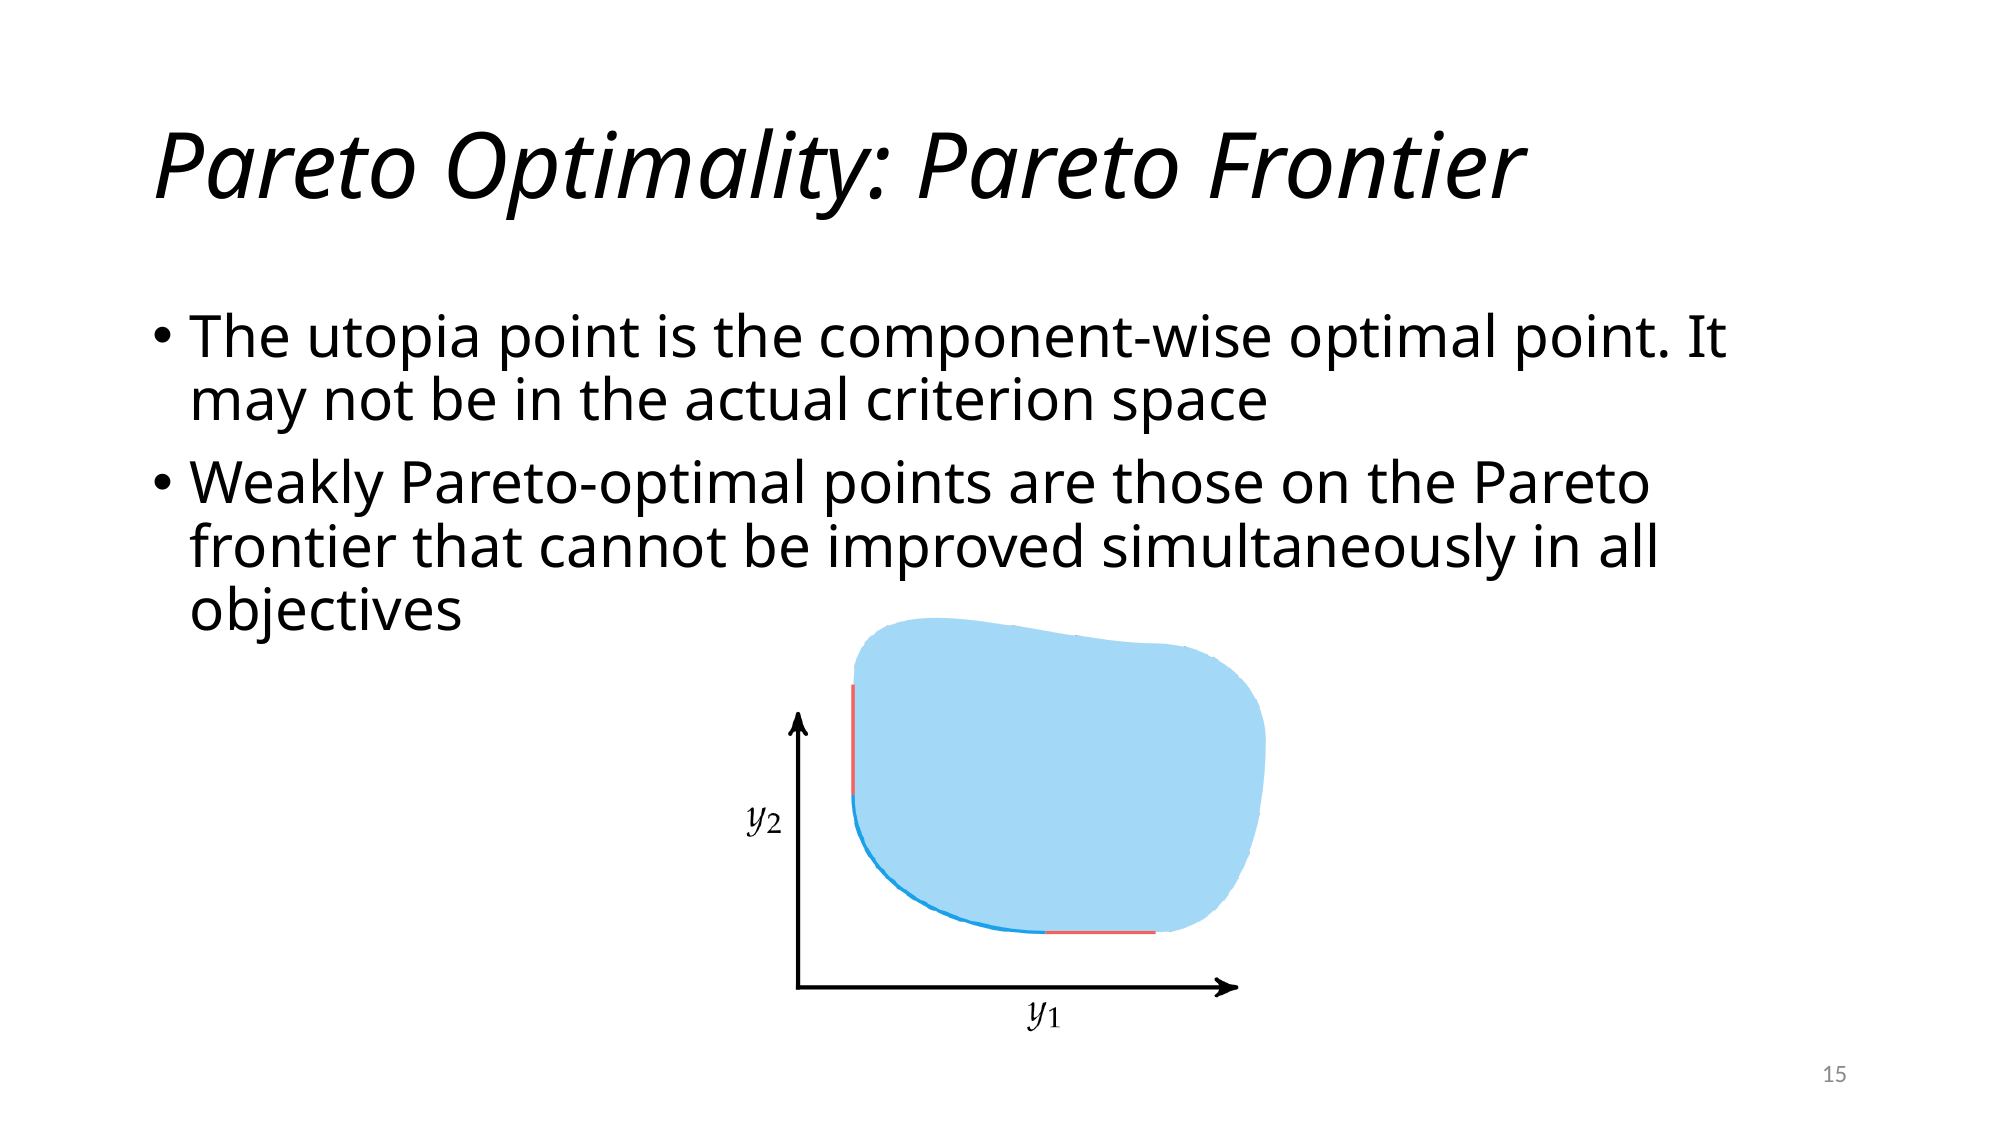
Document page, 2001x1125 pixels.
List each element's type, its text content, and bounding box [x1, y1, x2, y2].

slide_number 15 [1412, 1042, 1863, 1103]
title Pareto Optimality: Pareto Frontier [137, 59, 1863, 278]
picture [729, 562, 1270, 1048]
list The utopia point is the component-wise optimal point. It may not be in the actual criterion space Weakly Pareto-optimal points are those on the Pareto frontier that cannot be improved simultaneously in all objectives [137, 299, 1863, 1014]
